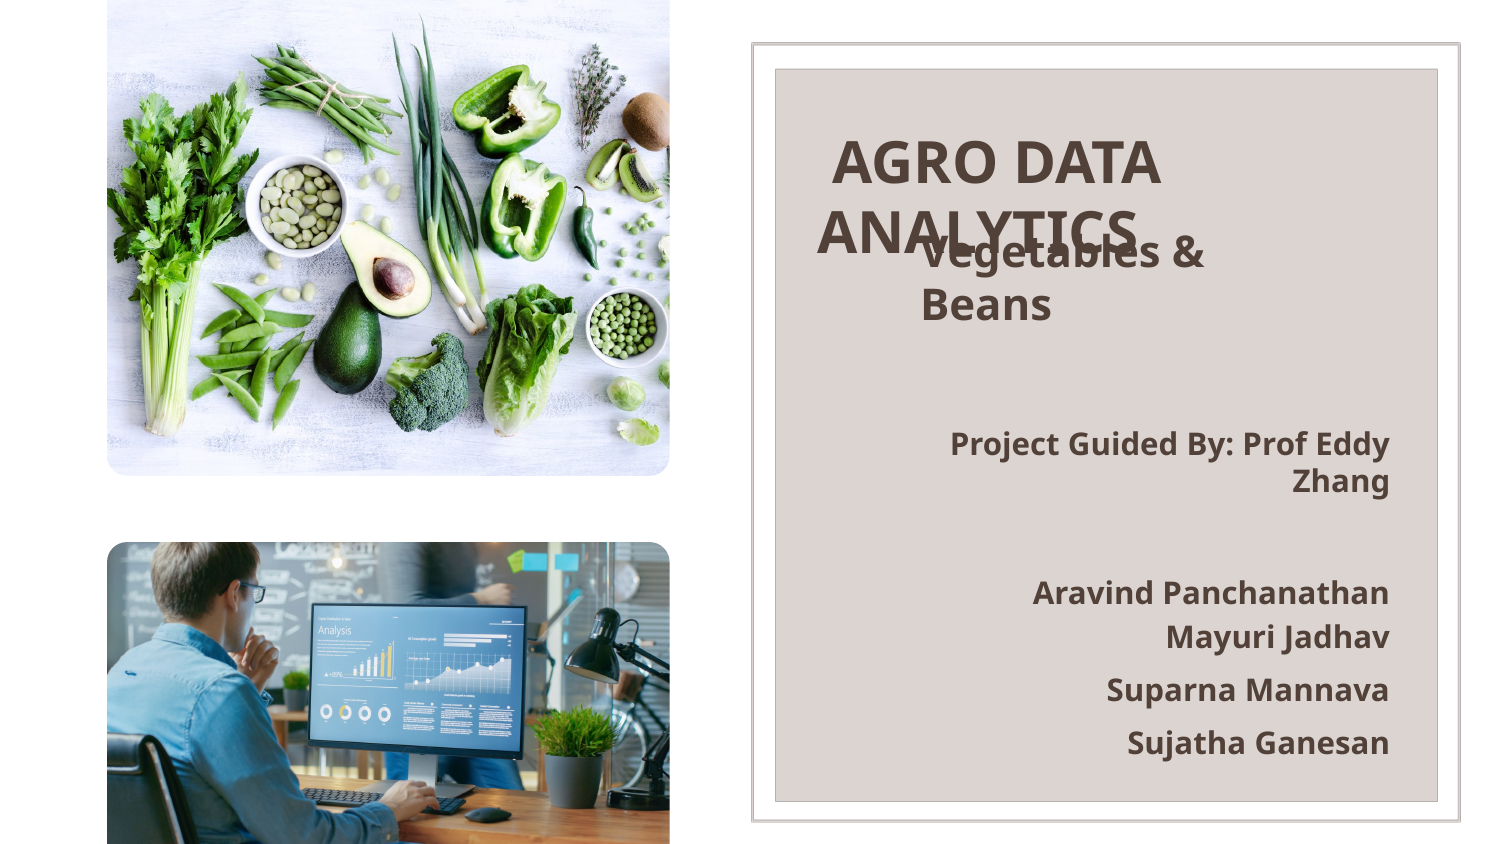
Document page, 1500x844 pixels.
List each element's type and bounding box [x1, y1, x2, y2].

picture [106, 541, 670, 844]
picture [106, 0, 670, 477]
picture [749, 41, 1462, 824]
